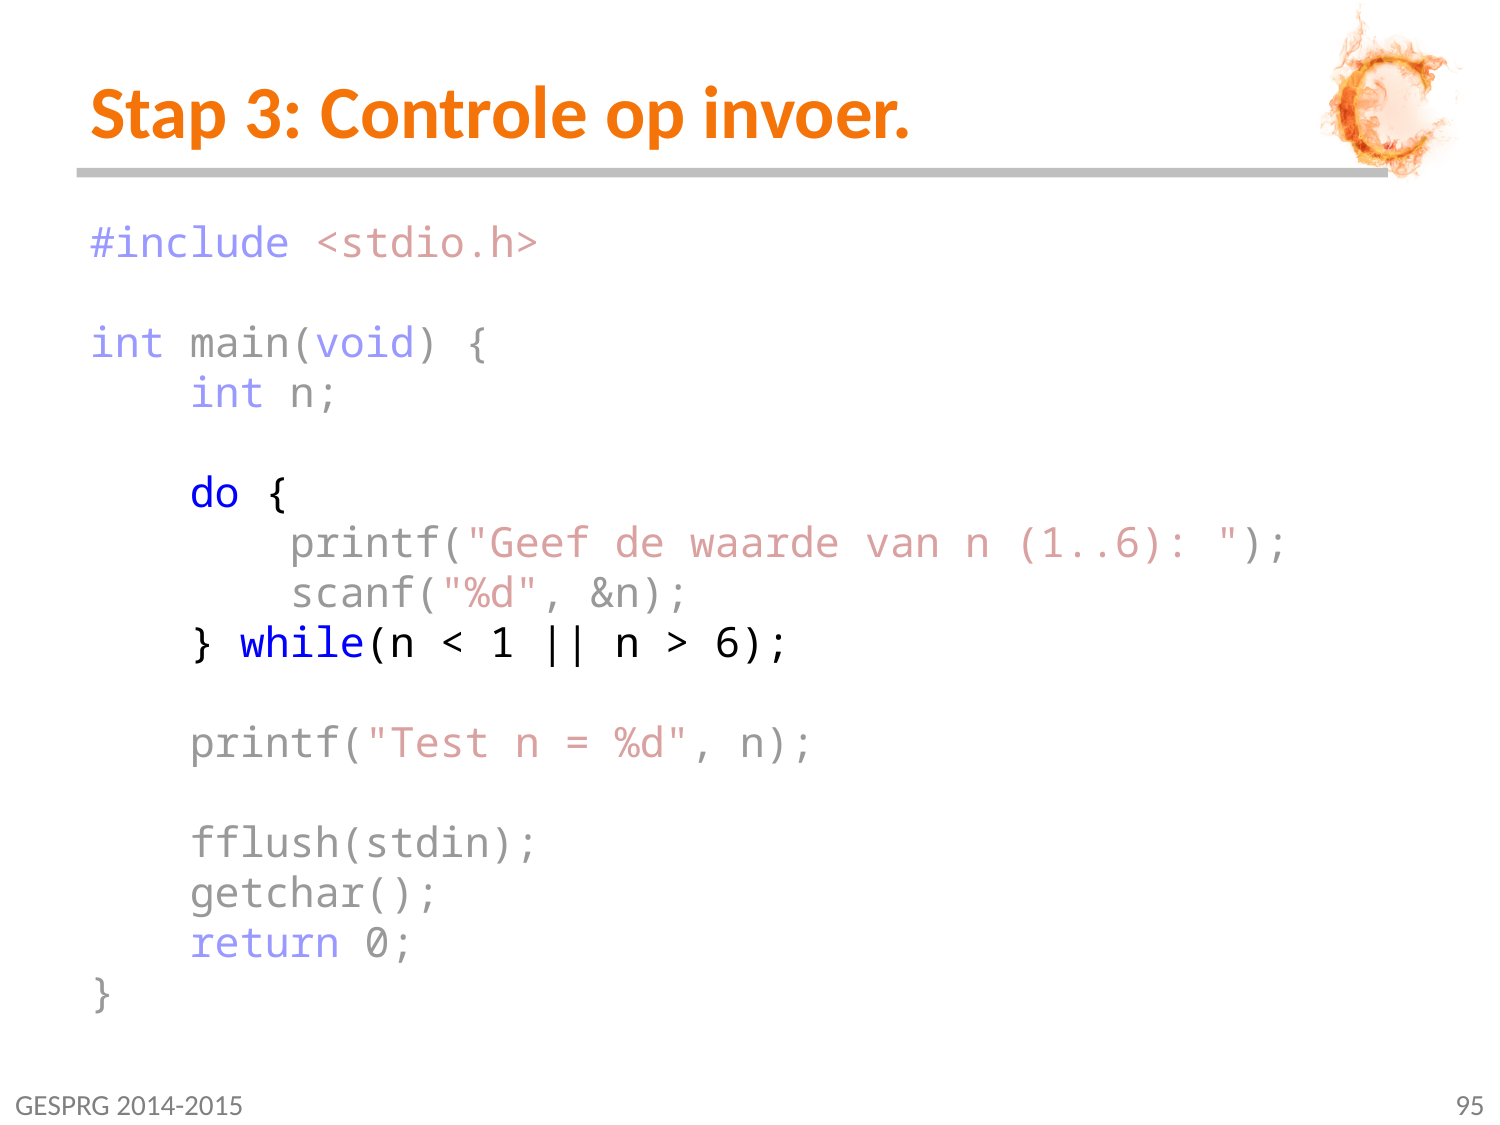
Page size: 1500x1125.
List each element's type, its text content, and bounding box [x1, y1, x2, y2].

text_box [52, 716, 998, 1024]
text_box #include <stdio.h> int main(void) { int n; do { printf("Geef de waarde van n (1..6): "); scanf("%d", &n); } while(n < 1 || n > 6); printf("Test n = %d", n); fflush(stdin); getchar(); return 0; } [75, 421, 1447, 515]
text_box [53, 515, 1447, 620]
slide_number 95 [1149, 1082, 1500, 1125]
text_box [53, 208, 1447, 421]
picture [1316, 0, 1471, 185]
slide_number GESPRG 2014-2015 [0, 1082, 350, 1125]
title Stap 3: Controle op invoer. [75, 45, 1425, 173]
text_box #include <stdio.h> int main(void) { int n; do { printf("Geef de waarde van n (1..6): "); scanf("%d", &n); } while(n < 1 || n > 6); printf("Test n = %d", n); fflush(stdin); getchar(); return 0; } [75, 620, 1447, 1024]
